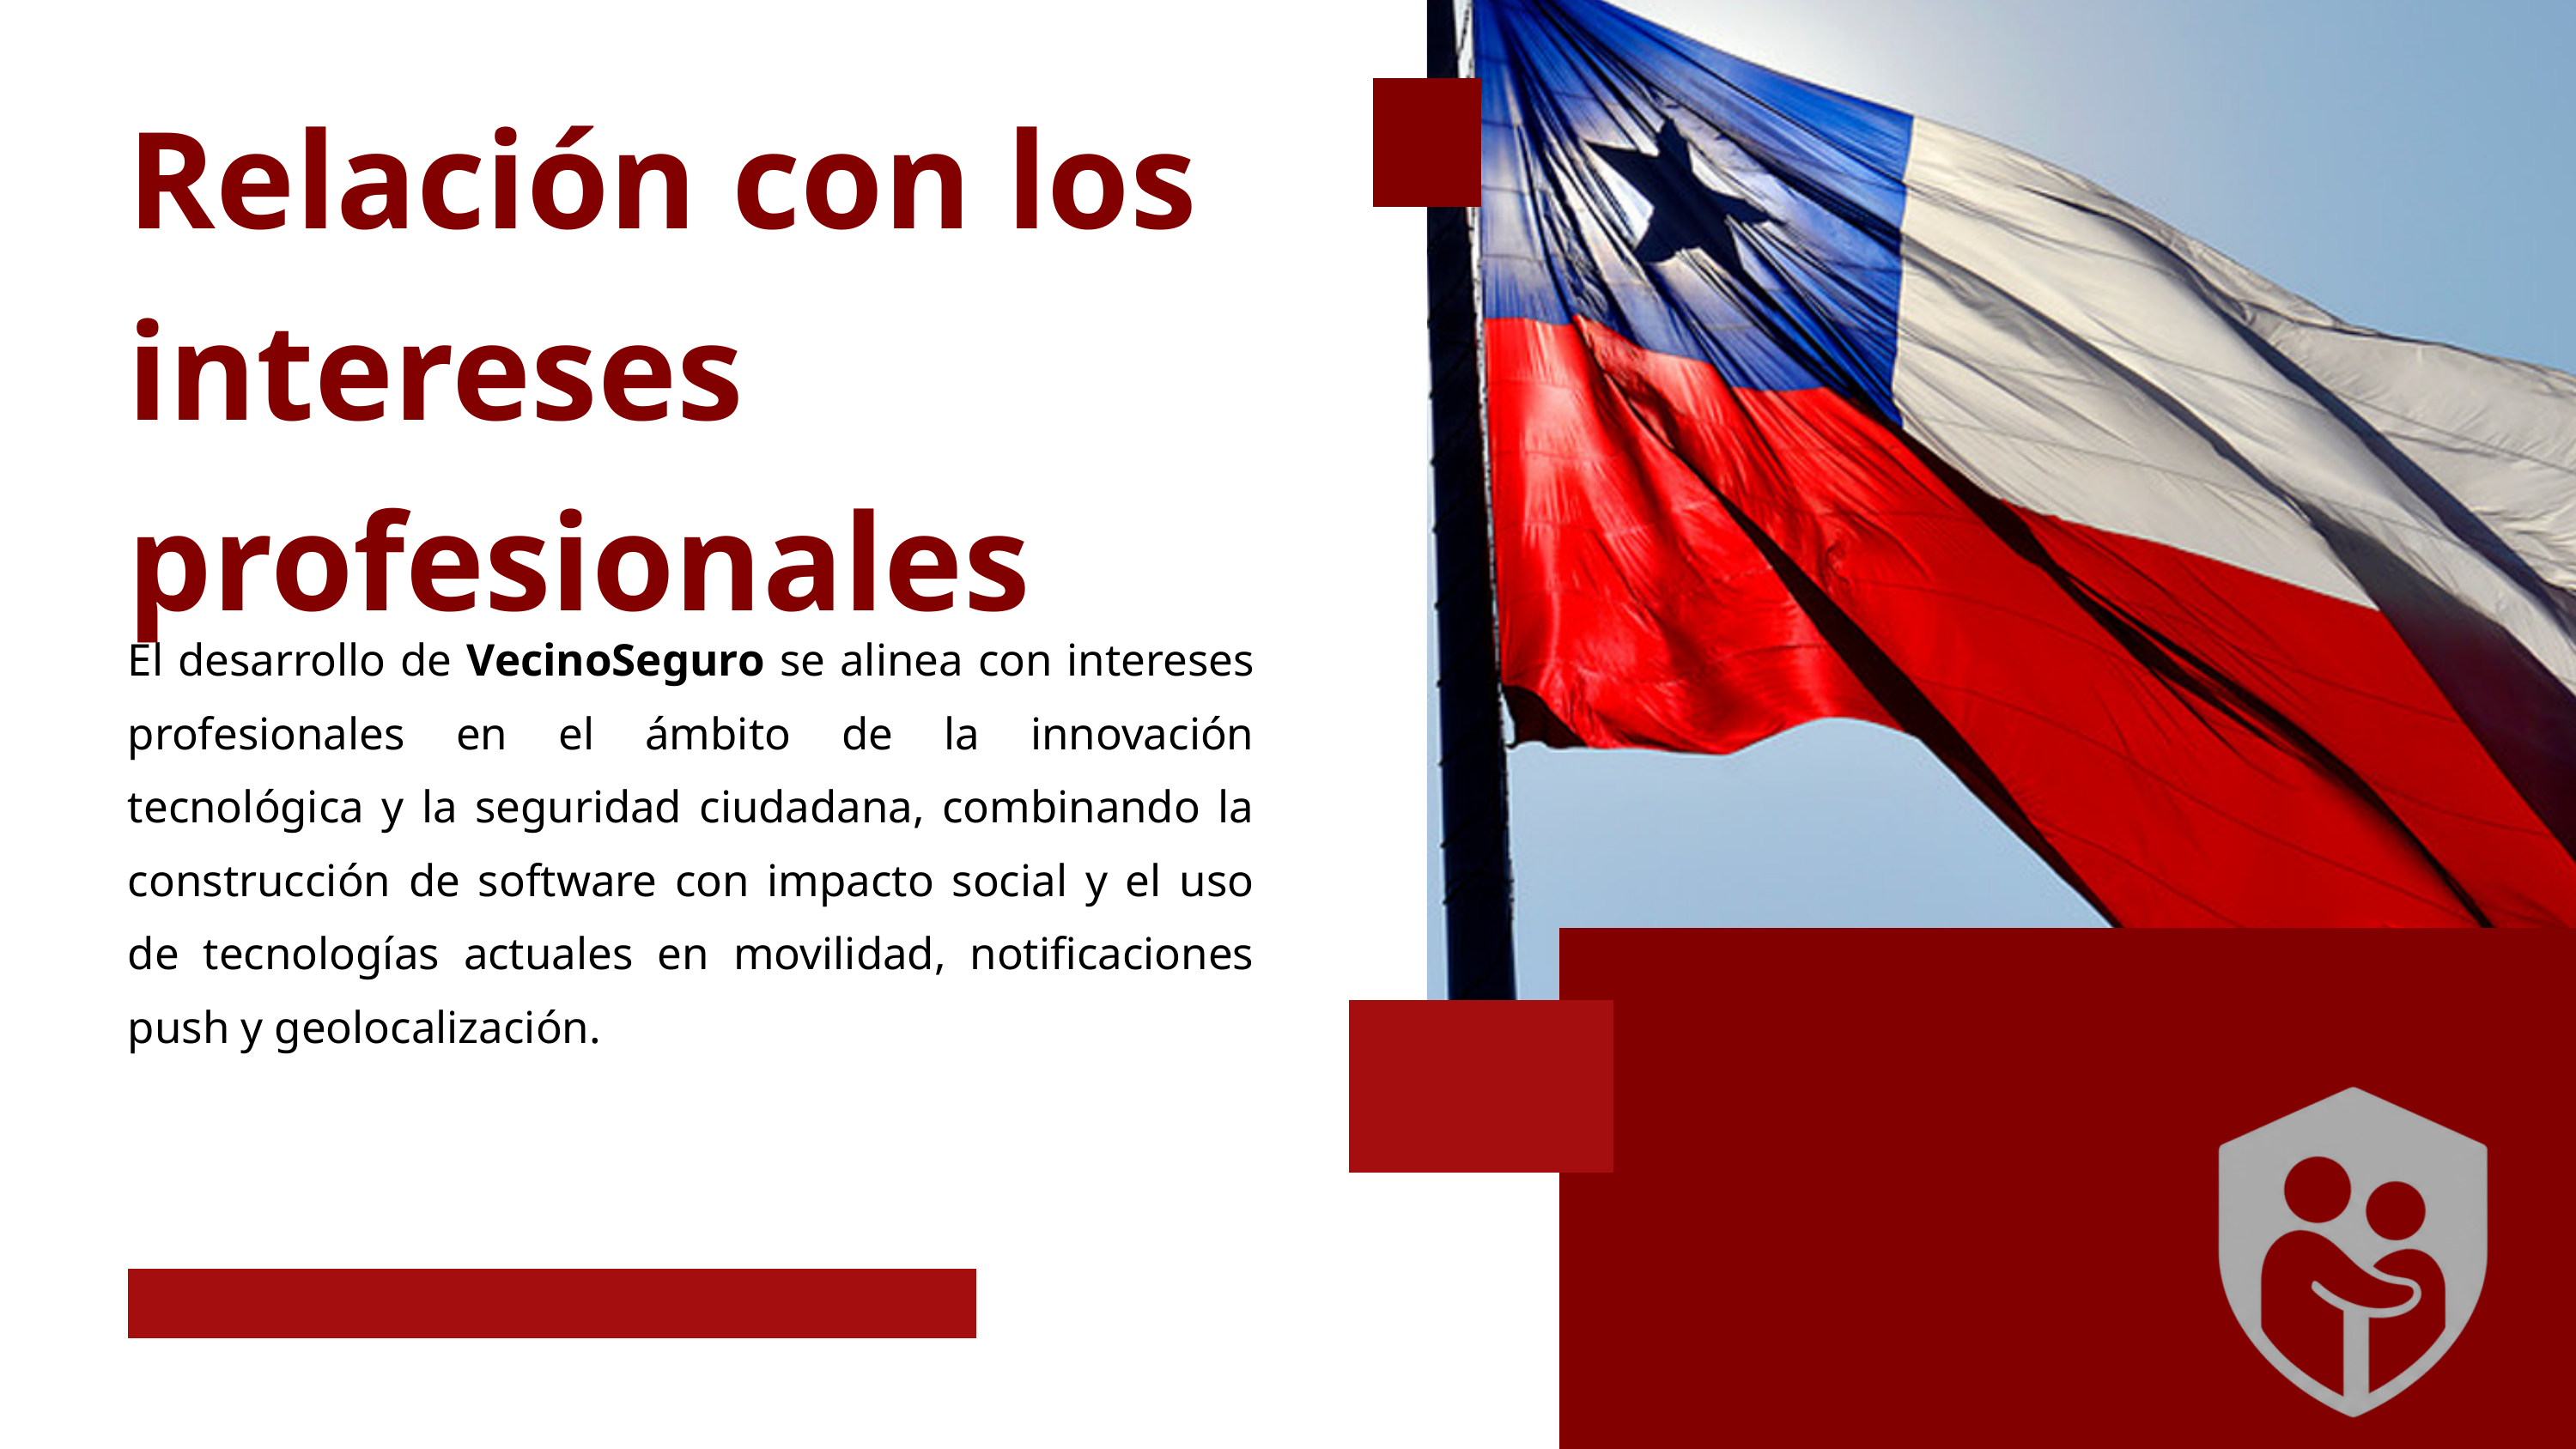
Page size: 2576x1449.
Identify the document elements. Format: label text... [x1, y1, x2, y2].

text_box Relación con los intereses profesionales [127, 64, 1288, 639]
picture [1426, 0, 2576, 979]
text_box El desarrollo de VecinoSeguro se alinea con intereses profesionales en el ámbito de la innovación tecnológica y la seguridad ciudadana, combinando la construcción de software con impacto social y el uso de tecnologías actuales en movilidad, notificaciones push y geolocalización. [127, 611, 1255, 1052]
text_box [1372, 57, 1481, 208]
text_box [1558, 907, 2576, 1449]
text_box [127, 1248, 977, 1339]
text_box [1348, 979, 1613, 1173]
